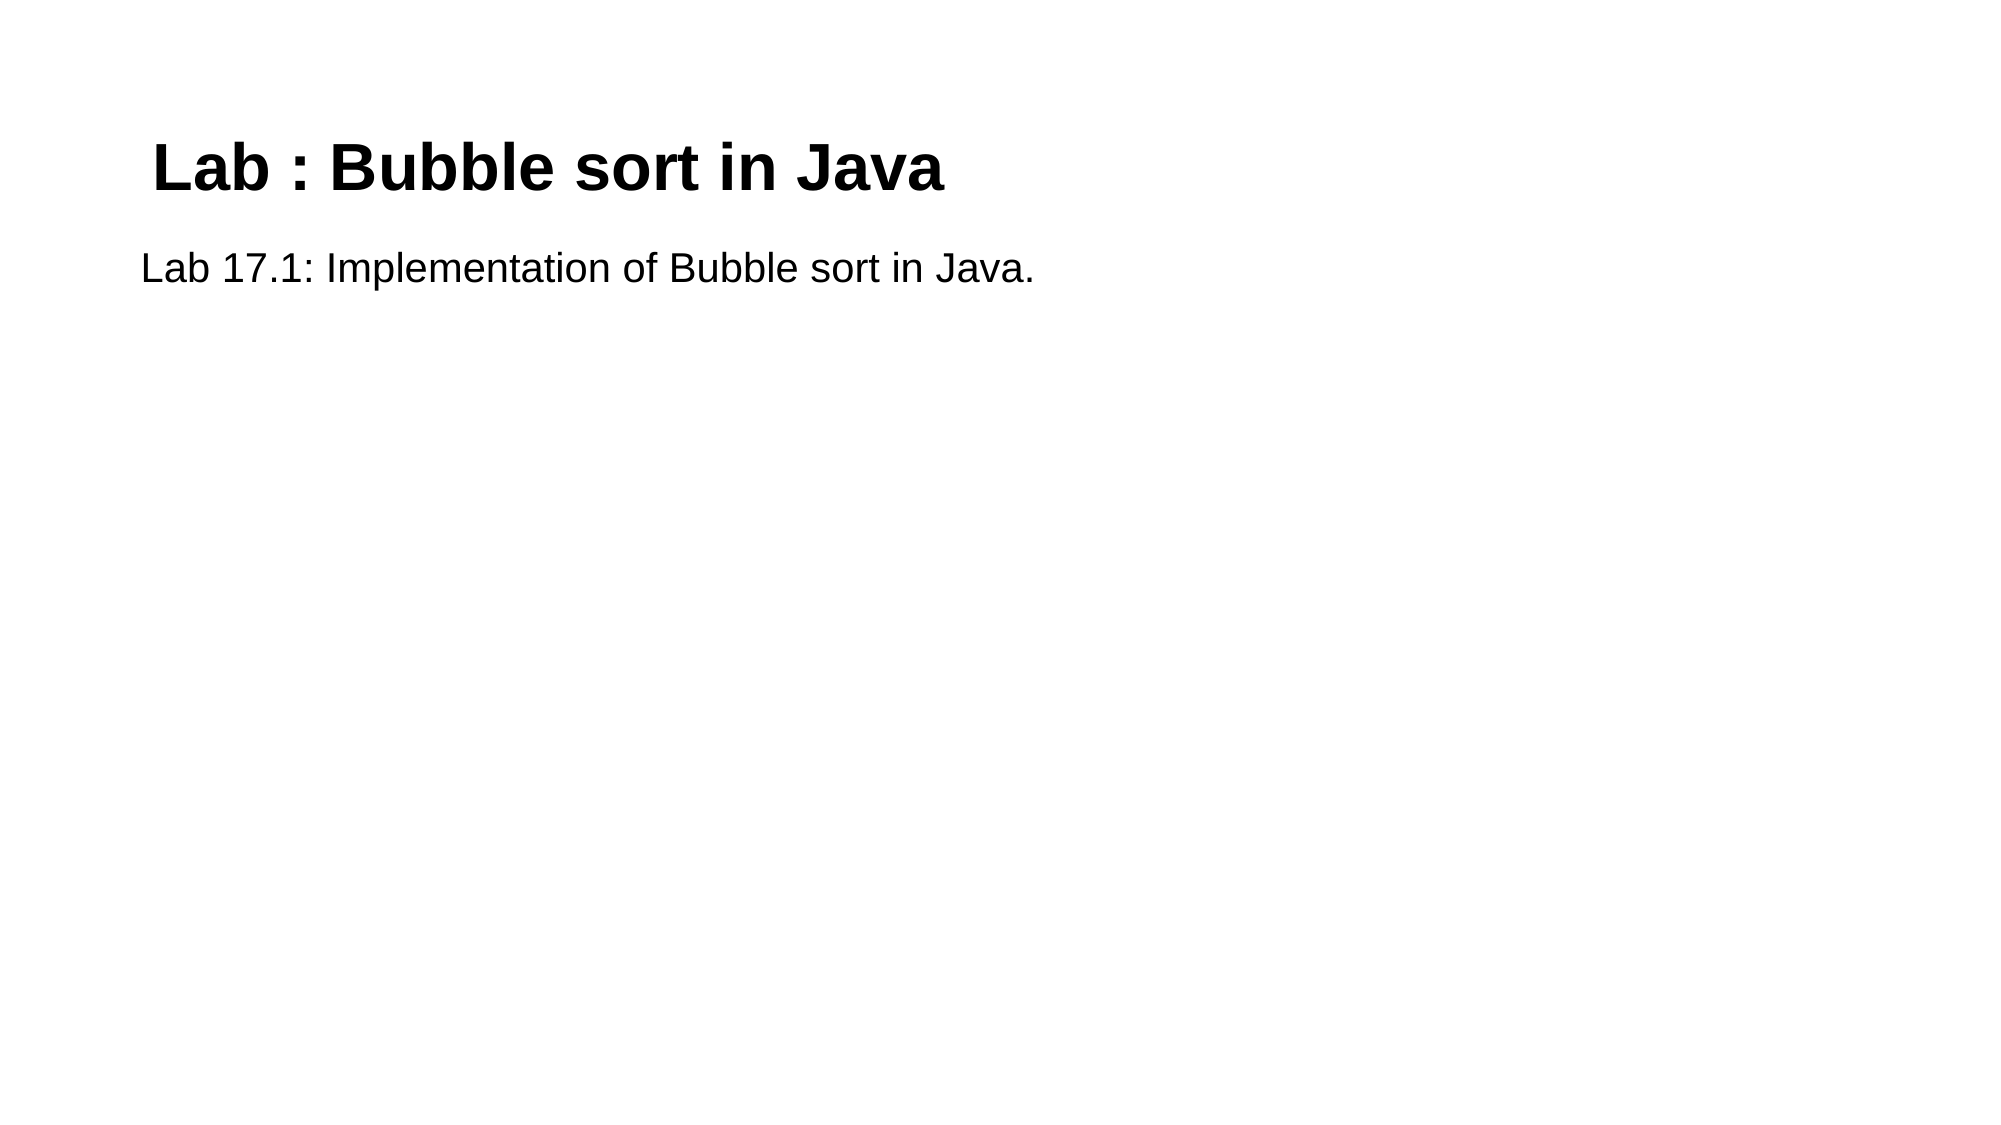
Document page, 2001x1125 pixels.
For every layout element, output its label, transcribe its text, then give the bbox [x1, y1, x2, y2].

title Lab : Bubble sort in Java [137, 59, 1863, 278]
list Lab 17.1: Implementation of Bubble sort in Java. [125, 239, 1851, 953]
